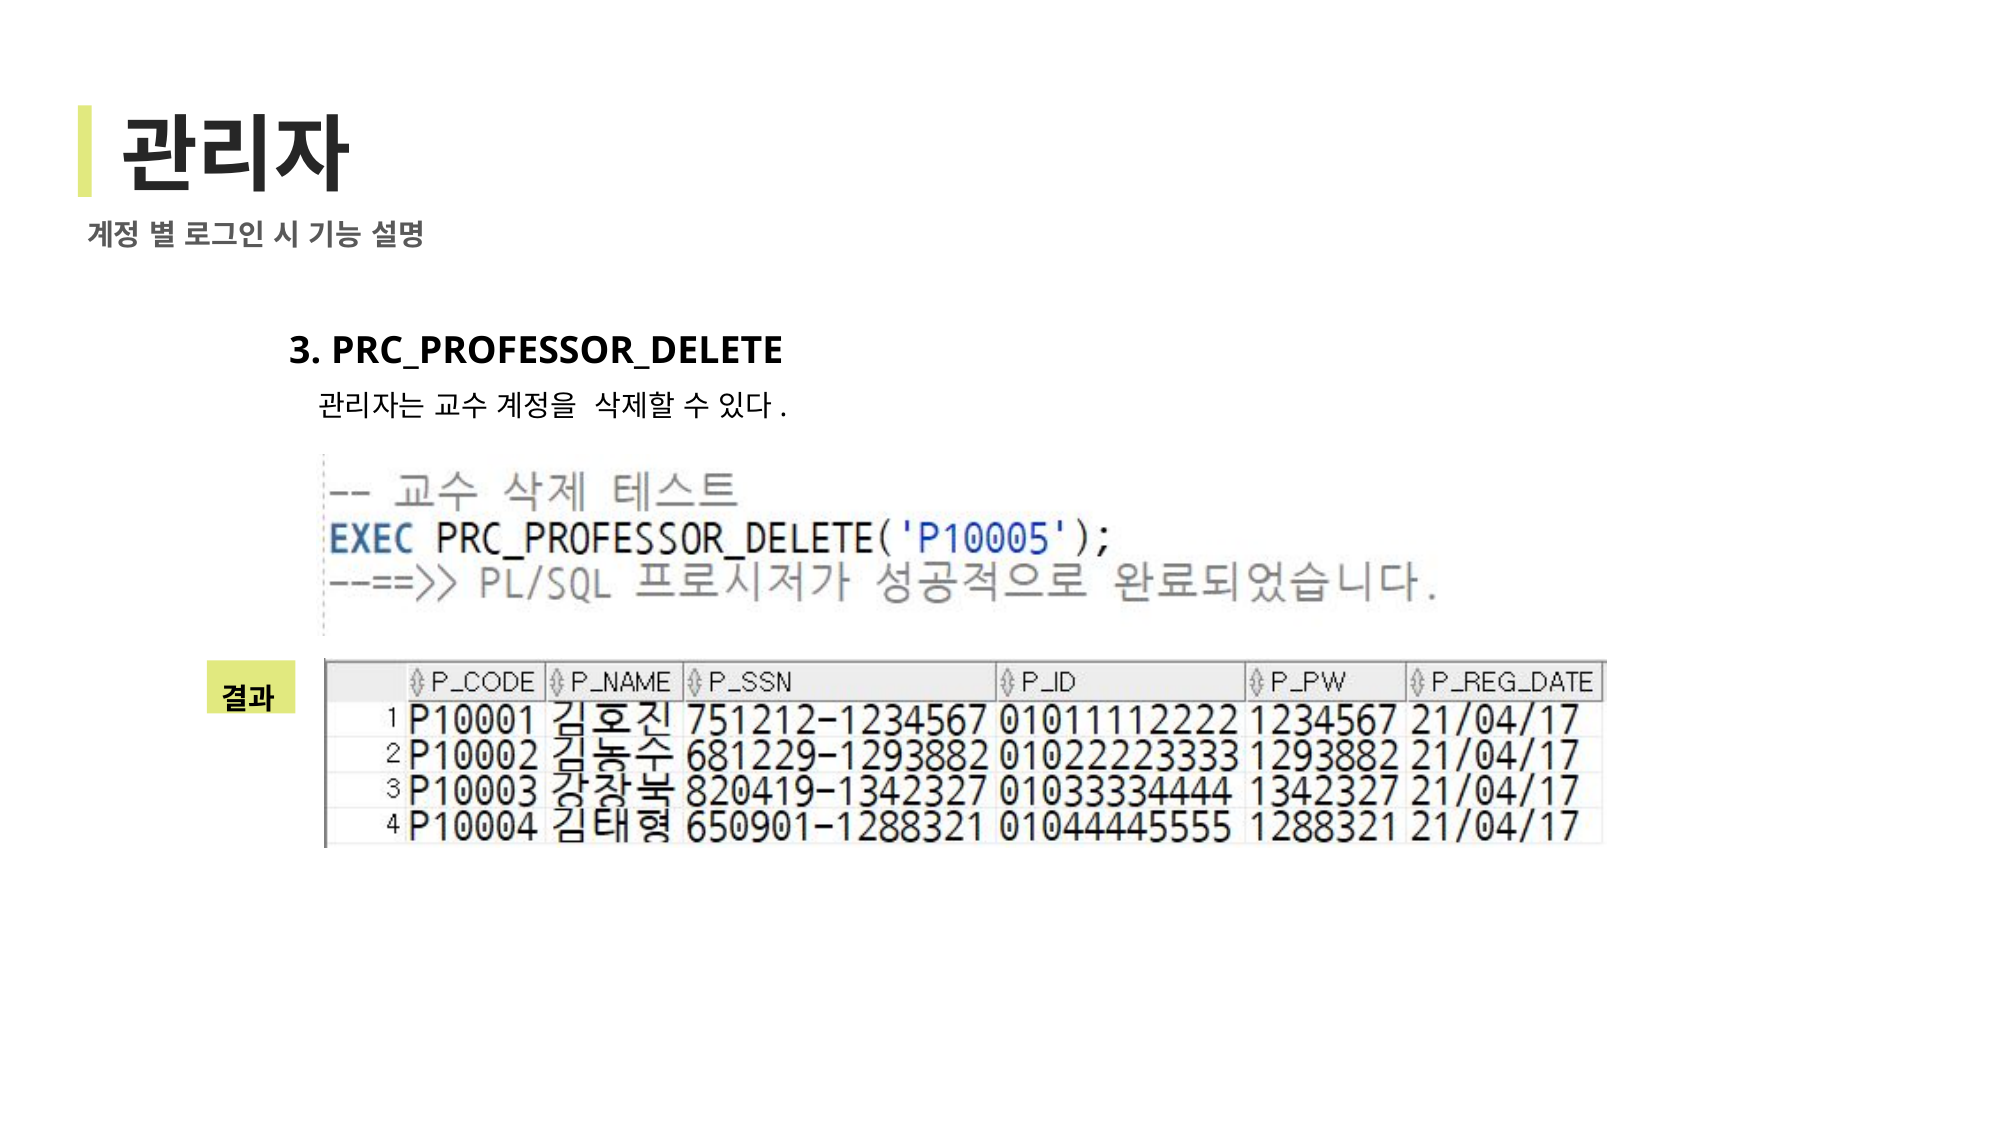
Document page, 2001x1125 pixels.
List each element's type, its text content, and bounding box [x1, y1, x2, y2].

text_box [77, 104, 93, 198]
text_box 계정 별 로그인 시 기능 설명 [72, 176, 1073, 259]
picture [324, 658, 1607, 848]
picture [316, 454, 1488, 636]
text_box 관리자 [106, 93, 366, 209]
text_box 관리자는 교수 계정을 삭제할 수 있다. . [303, 360, 1749, 484]
text_box 3. PRC_PROFESSOR_DELETE [274, 297, 1275, 379]
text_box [206, 641, 296, 714]
